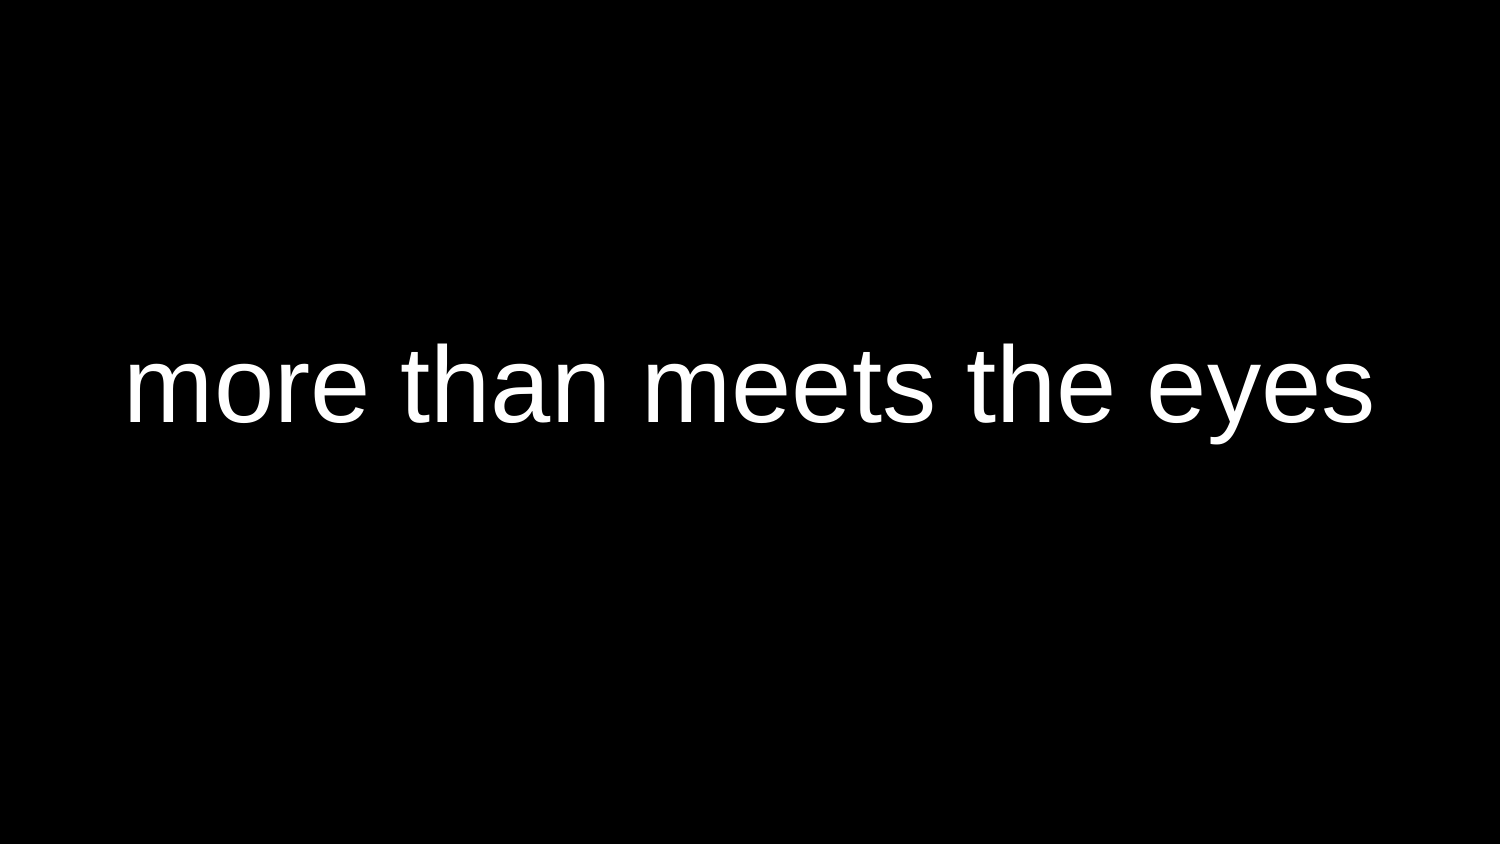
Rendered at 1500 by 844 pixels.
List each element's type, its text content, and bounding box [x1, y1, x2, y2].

title more than meets the eyes [51, 122, 1449, 459]
